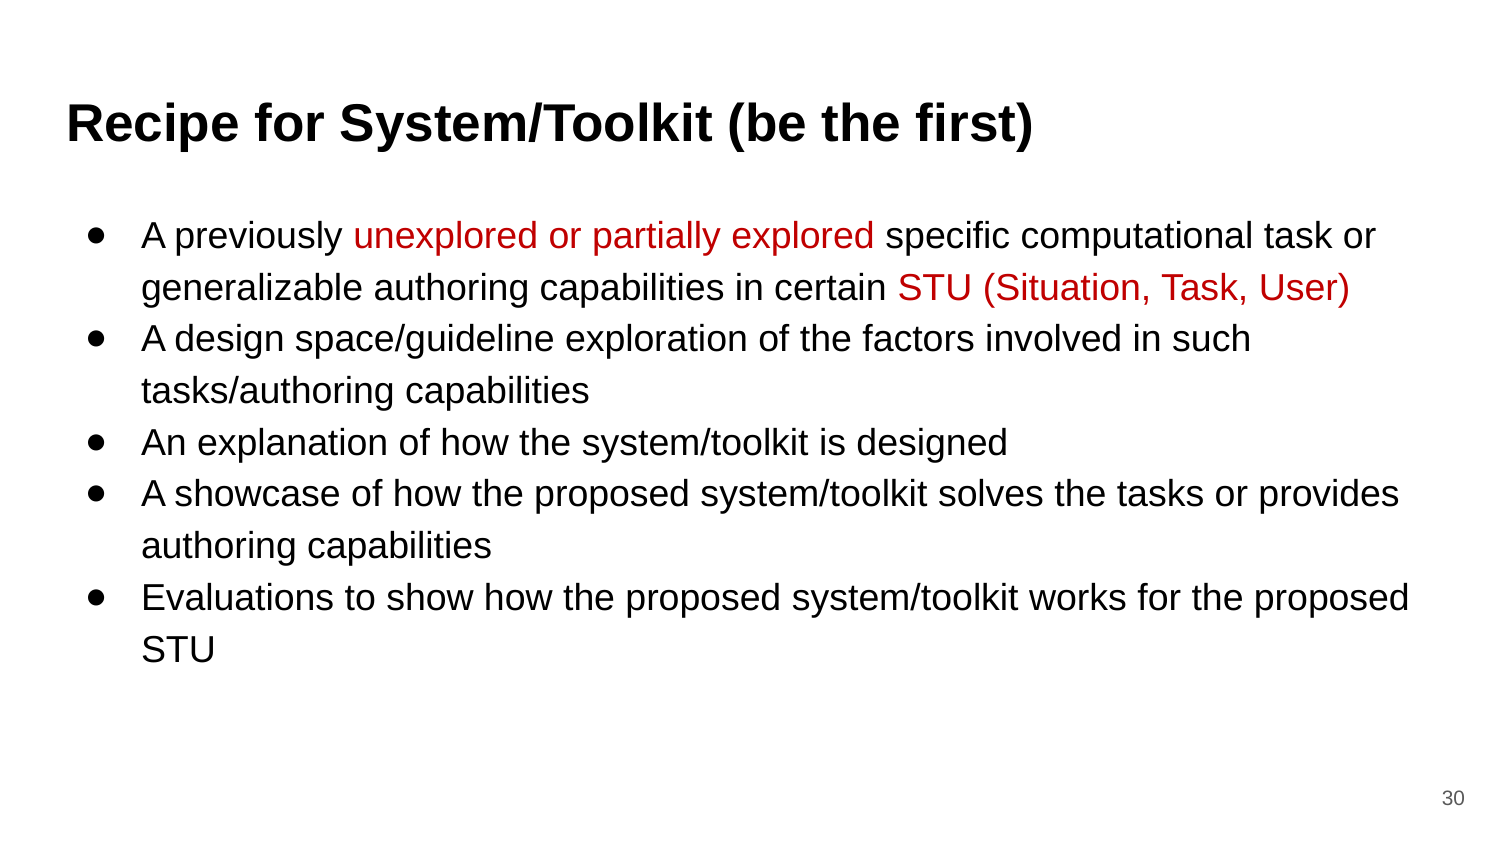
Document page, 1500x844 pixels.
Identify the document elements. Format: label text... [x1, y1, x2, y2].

title Recipe for System/Toolkit (be the first) [51, 72, 1449, 167]
list A previously unexplored or partially explored specific computational task or generalizable authoring capabilities in certain STU (Situation, Task, User) A design space/guideline exploration of the factors involved in such tasks/authoring capabilities An explanation of how the system/toolkit is designed A showcase of how the proposed system/toolkit solves the tasks or provides authoring capabilities Evaluations to show how the proposed system/toolkit works for the proposed STU [51, 189, 1449, 750]
slide_number ‹#› [1389, 764, 1480, 830]
